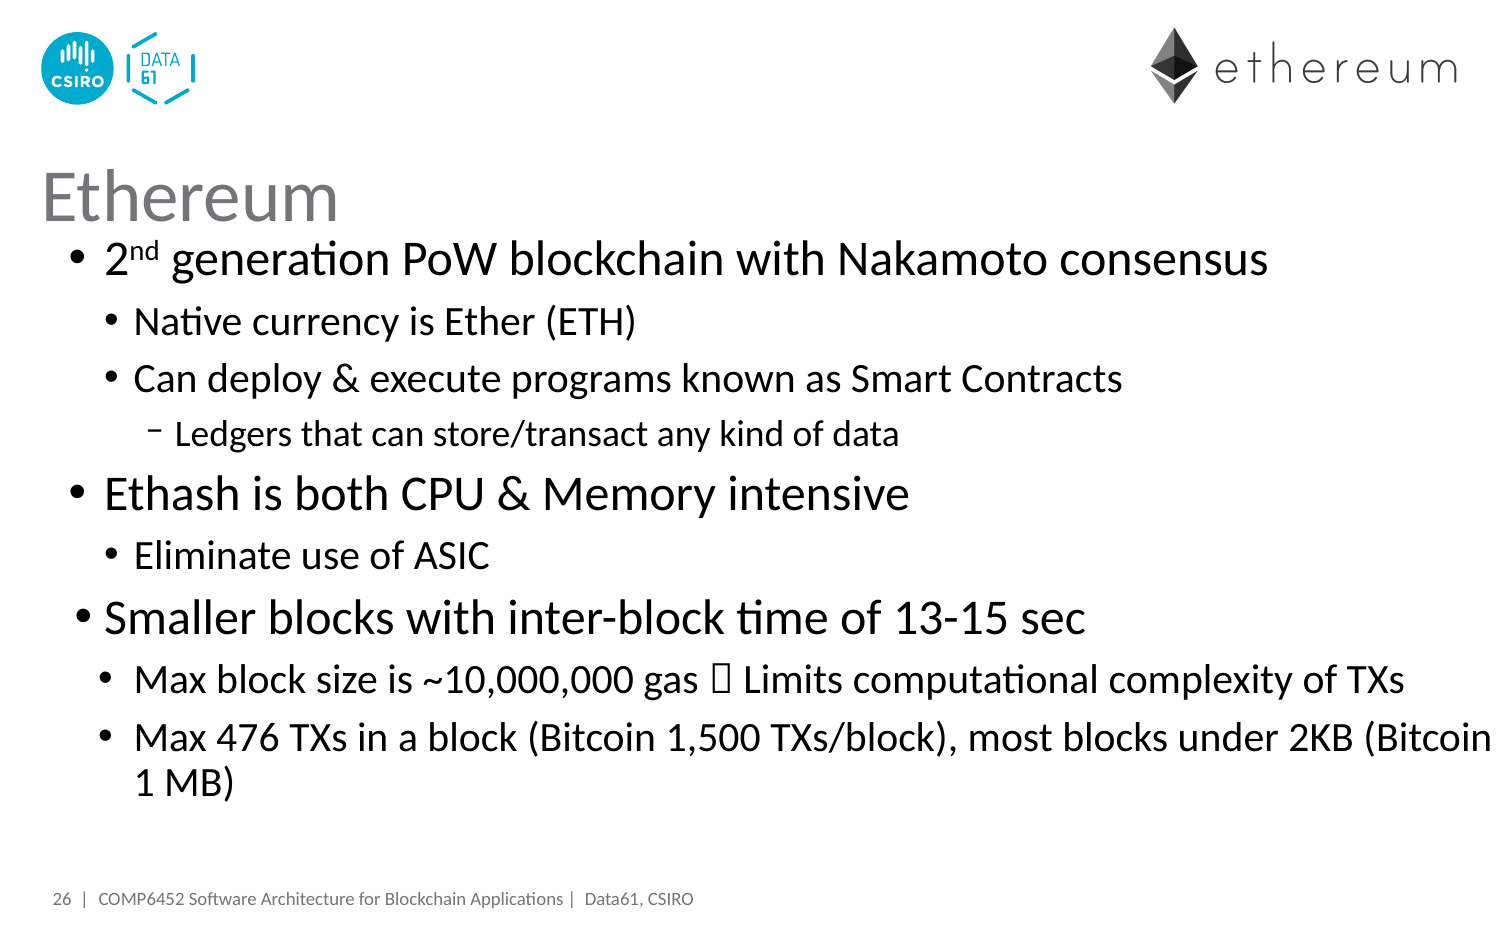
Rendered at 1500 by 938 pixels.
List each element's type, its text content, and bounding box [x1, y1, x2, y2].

slide_number 26 | [41, 889, 89, 907]
title Ethereum [41, 146, 1459, 264]
picture [1149, 26, 1462, 105]
footer COMP6452 Software Architecture for Blockchain Applications | Data61, CSIRO [98, 889, 1097, 907]
list 2nd generation PoW blockchain with Nakamoto consensus Native currency is Ether (ETH) Can deploy & execute programs known as Smart Contracts Ledgers that can store/transact any kind of data Ethash is both CPU & Memory intensive Eliminate use of ASIC Smaller blocks with inter-block time of 13-15 sec Max block size is ~10,000,000 gas  Limits computational complexity of TXs Max 476 TXs in a block (Bitcoin 1,500 TXs/block), most blocks under 2KB (Bitcoin 1 MB) [68, 232, 1500, 938]
